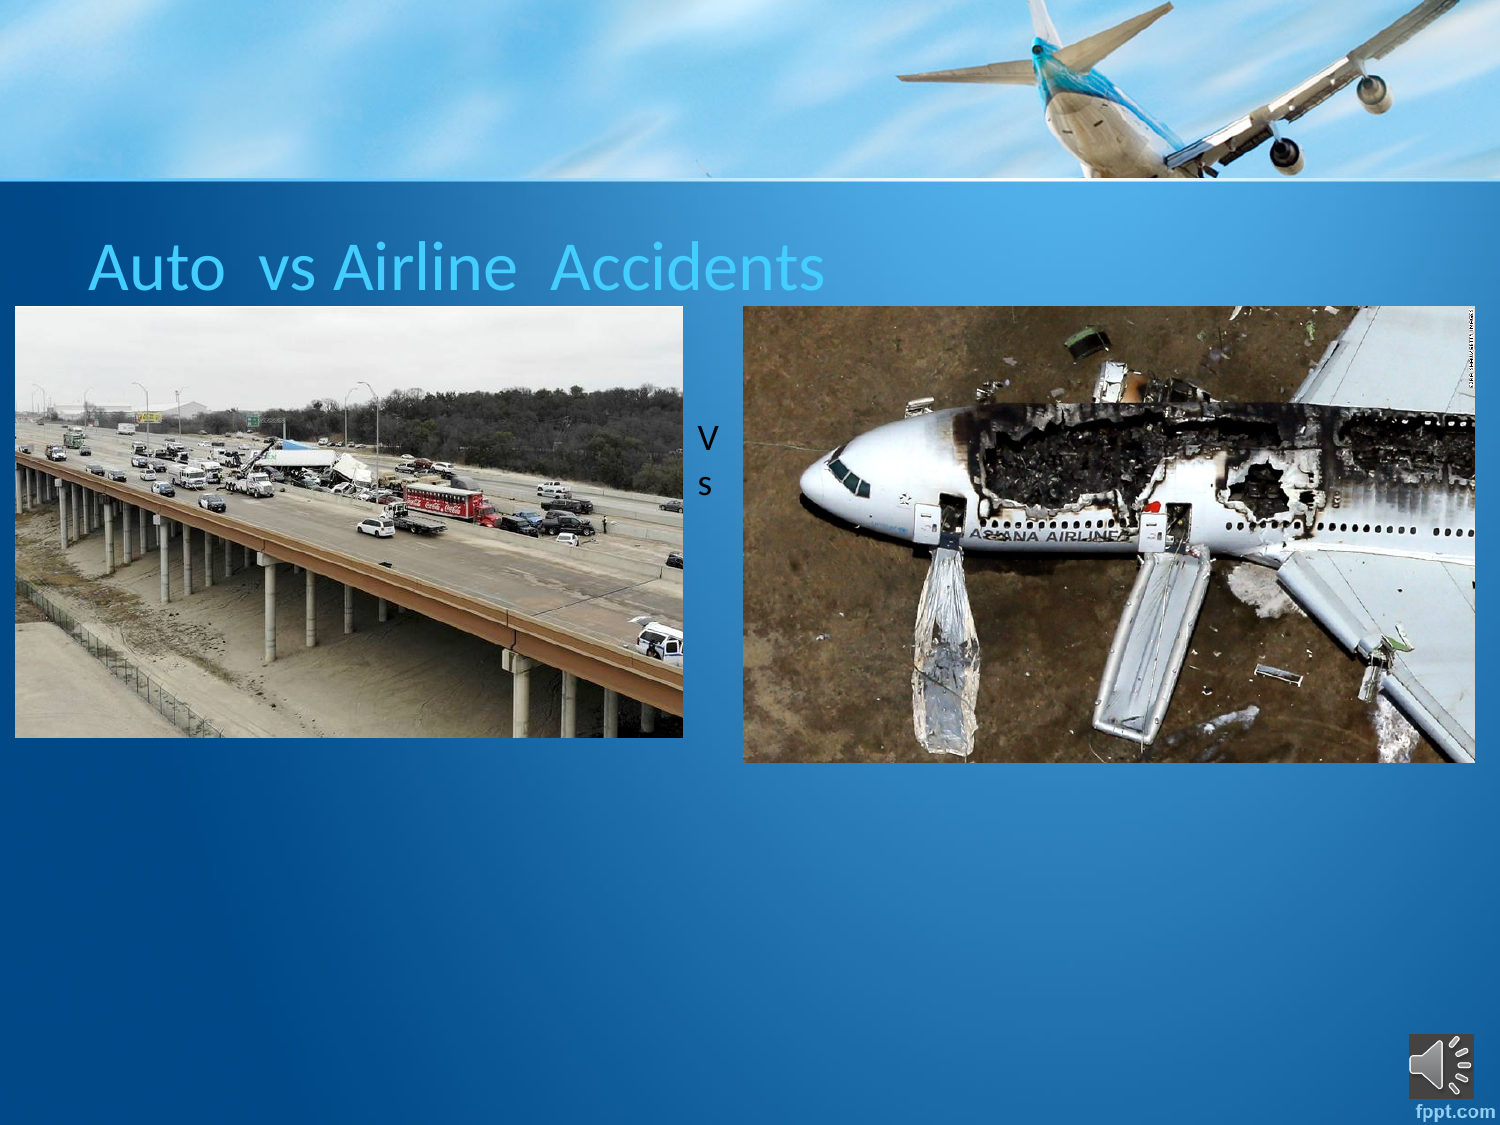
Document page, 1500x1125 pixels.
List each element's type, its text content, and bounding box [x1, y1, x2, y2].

text_box V s [687, 405, 733, 511]
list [15, 305, 683, 739]
picture [0, 0, 1500, 1125]
title Auto vs Airline Accidents [73, 211, 1151, 312]
